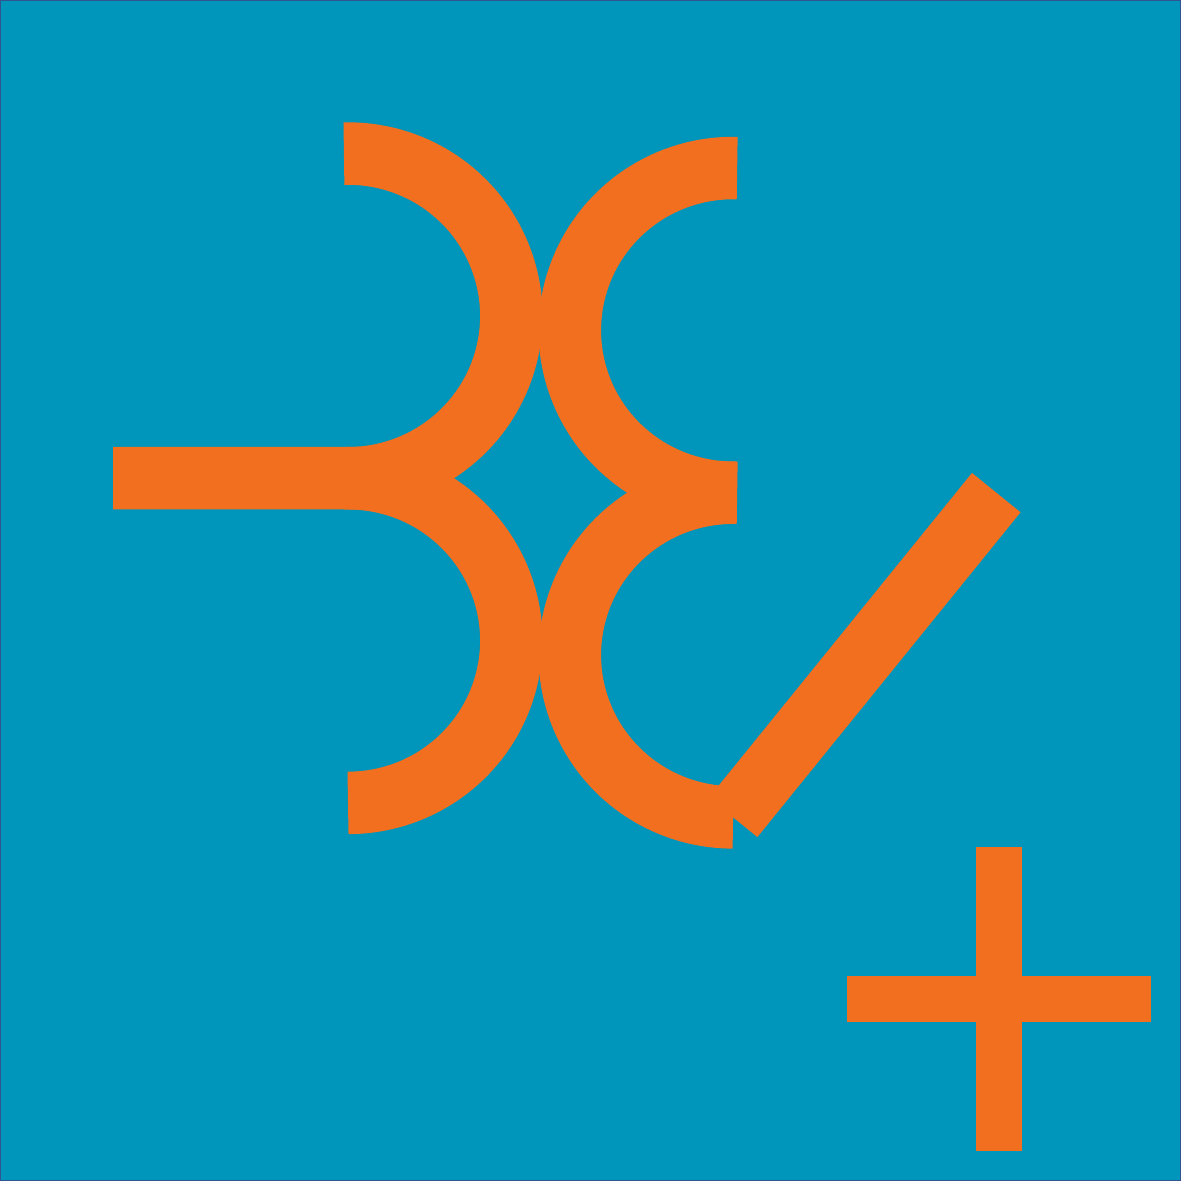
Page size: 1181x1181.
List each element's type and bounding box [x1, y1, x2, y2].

picture [848, 848, 1150, 1150]
text_box [0, 0, 1181, 1181]
text_box [568, 166, 738, 493]
text_box [347, 479, 513, 804]
text_box [343, 152, 513, 478]
text_box [568, 491, 738, 819]
